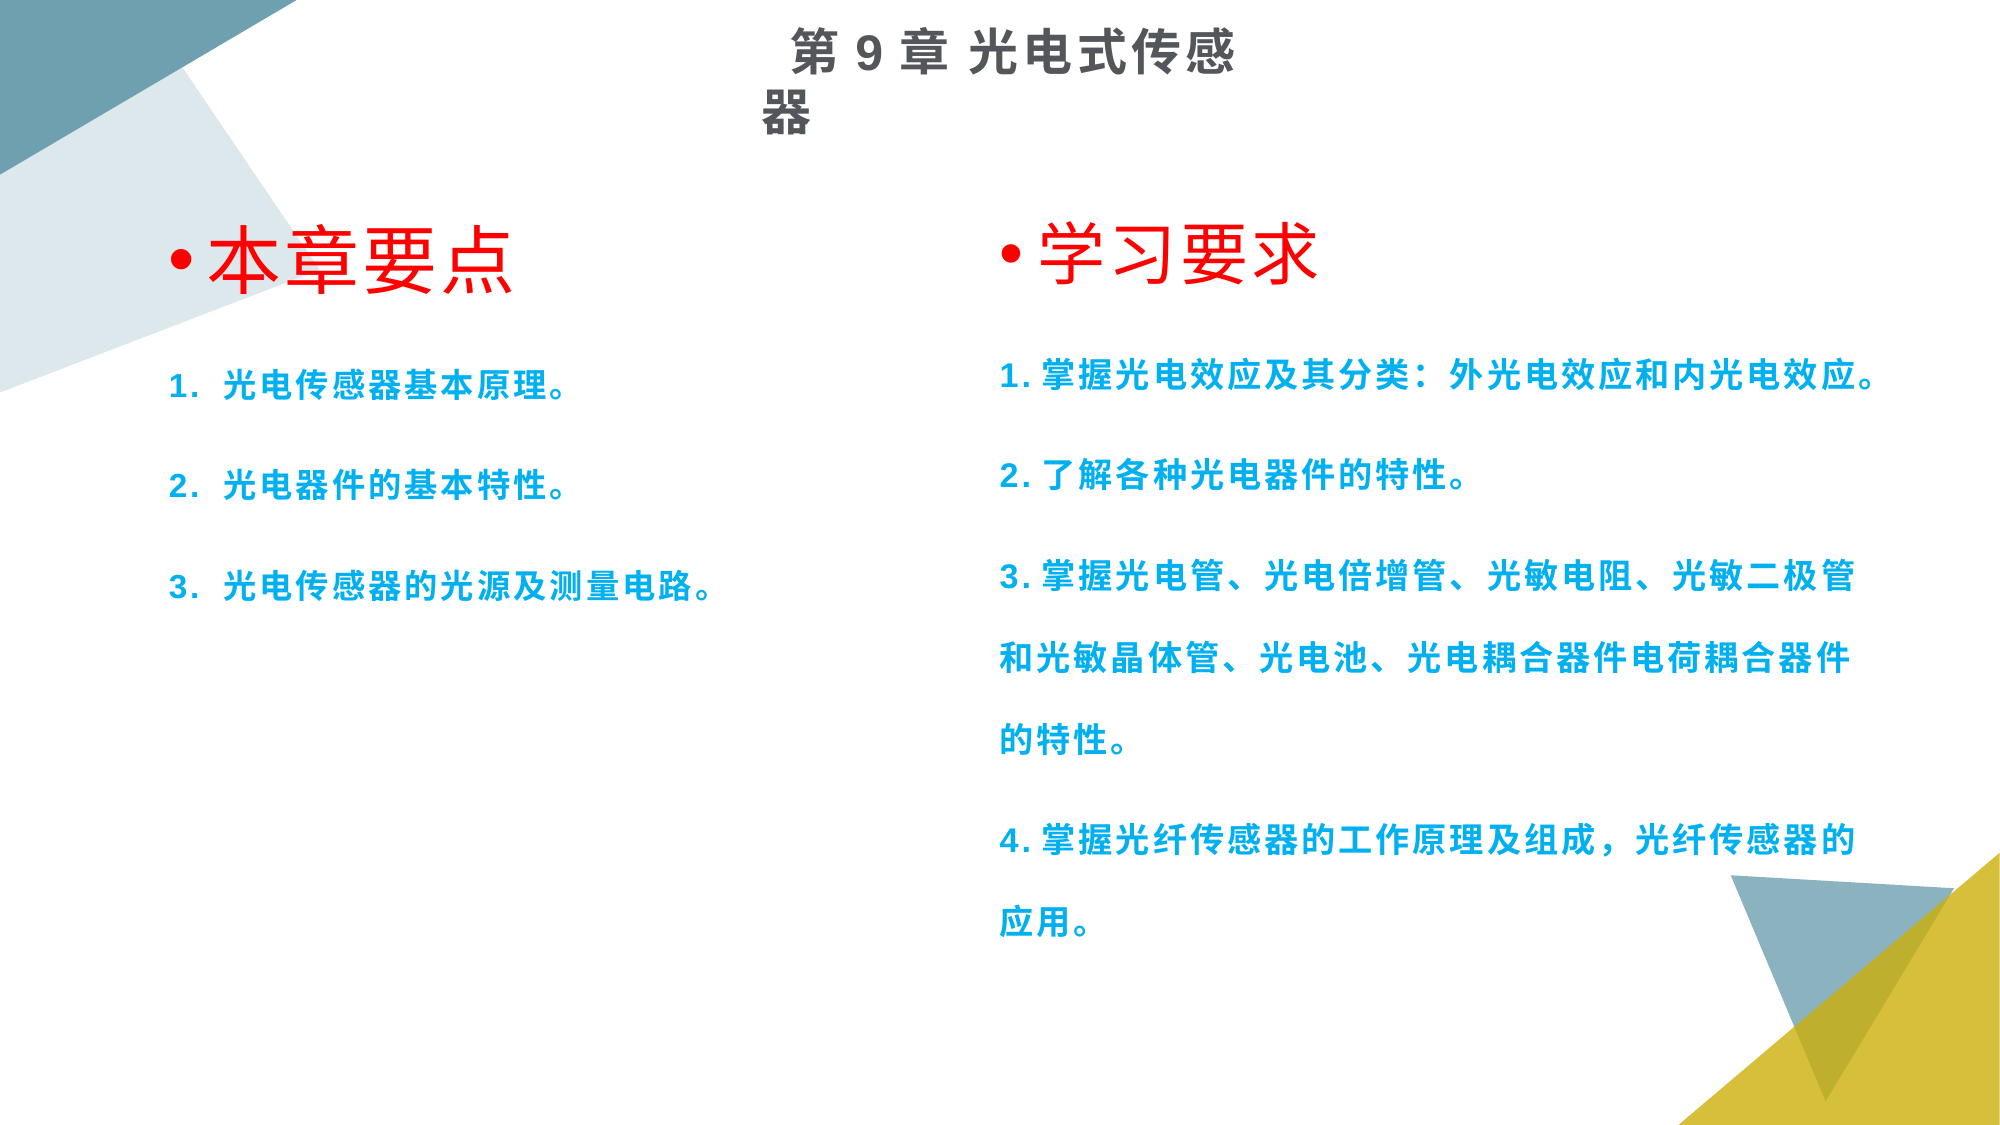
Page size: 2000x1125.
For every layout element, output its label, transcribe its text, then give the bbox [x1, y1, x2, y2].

list 本章要点 1. 光电传感器基本原理。 2. 光电器件的基本特性。 3. 光电传感器的光源及测量电路。 [153, 187, 796, 913]
list 学习要求 1.掌握光电效应及其分类：外光电效应和内光电效应。 2.了解各种光电器件的特性。 3.掌握光电管、光电倍增管、光敏电阻、光敏二极管和光敏晶体管、光电池、光电耦合器件电荷耦合器件的特性。 4.掌握光纤传感器的工作原理及组成，光纤传感器的应用。 [984, 187, 1893, 961]
title 第9章 光电式传感器 [746, 12, 1299, 86]
